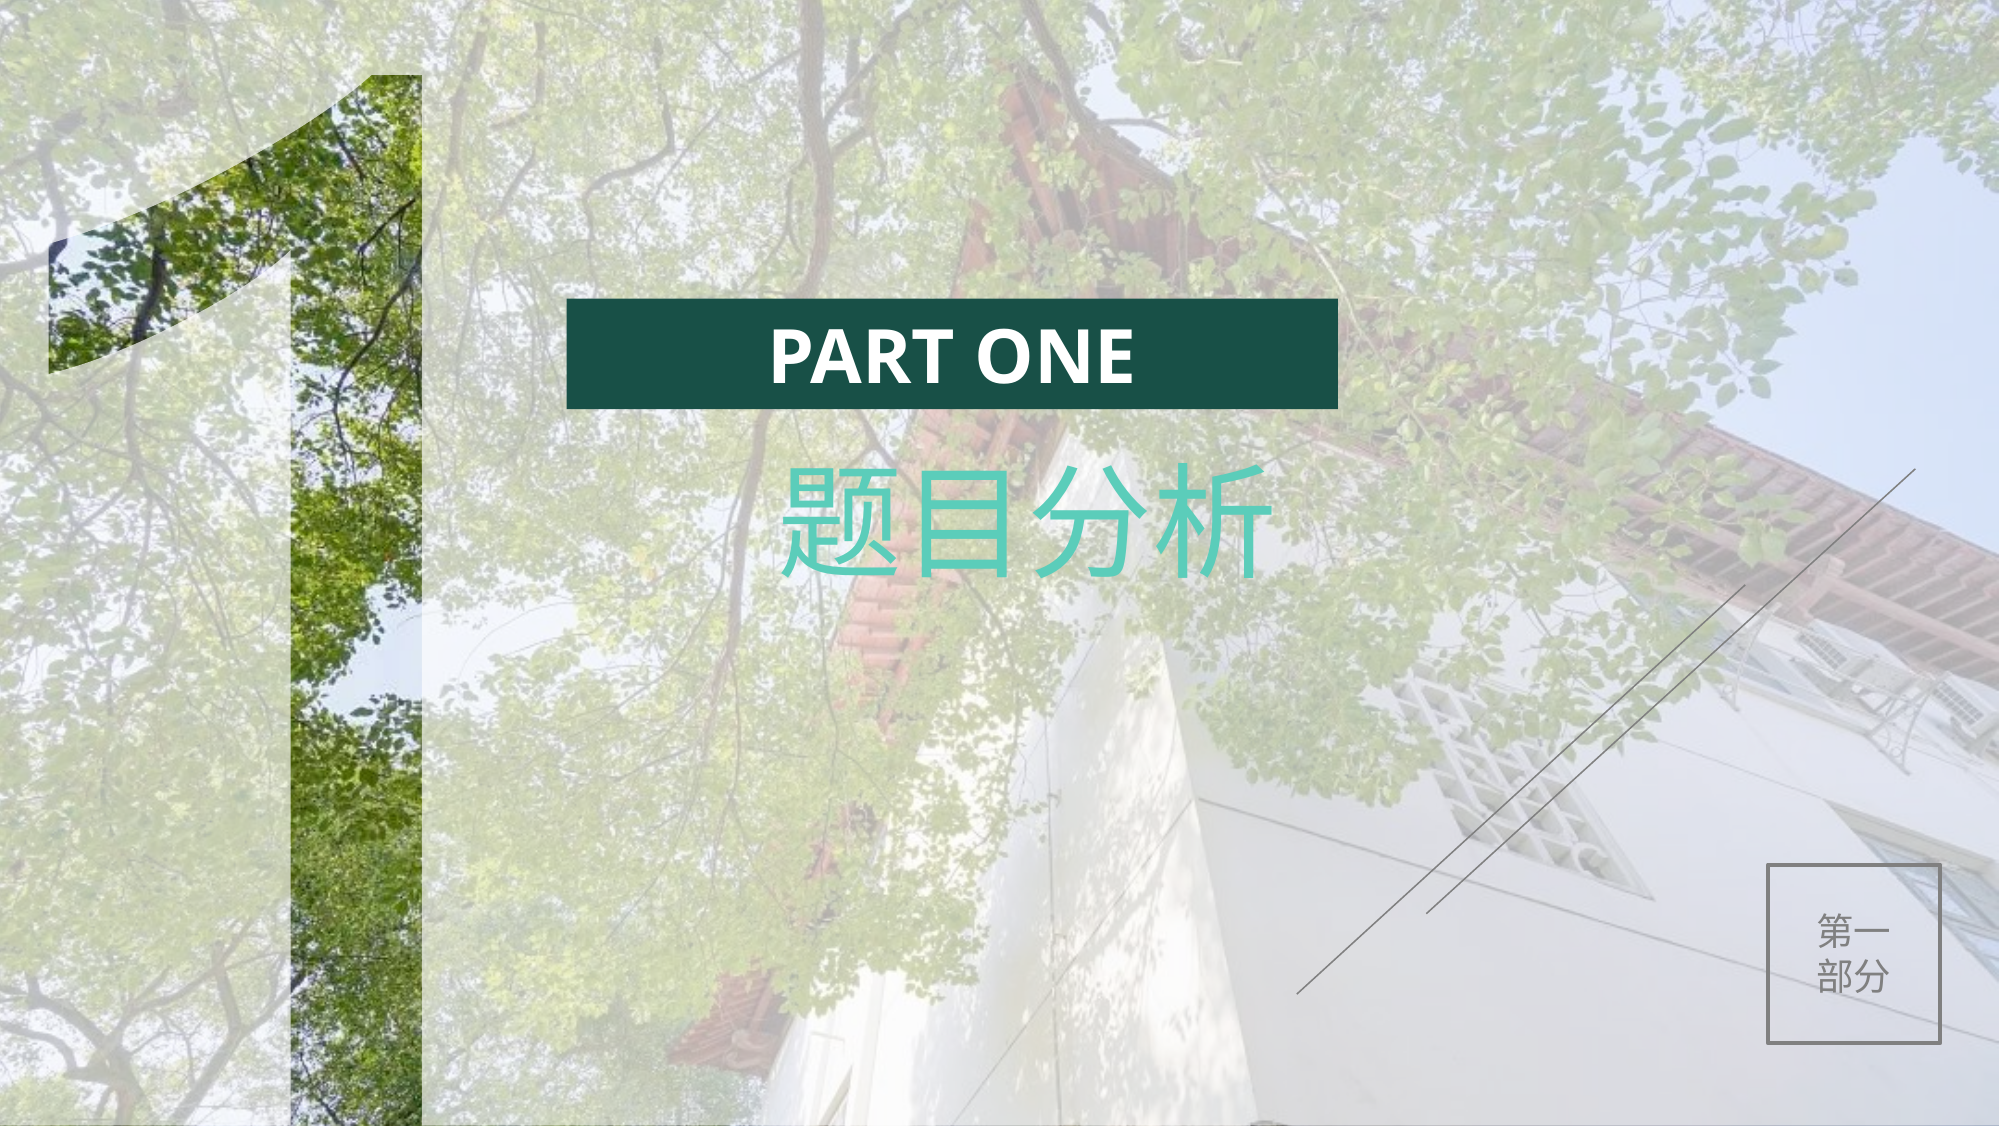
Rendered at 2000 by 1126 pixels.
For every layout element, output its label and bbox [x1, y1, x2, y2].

text_box [1426, 468, 1916, 914]
picture [0, 0, 2000, 1126]
text_box [1296, 584, 1746, 995]
text_box [1767, 864, 1941, 1044]
